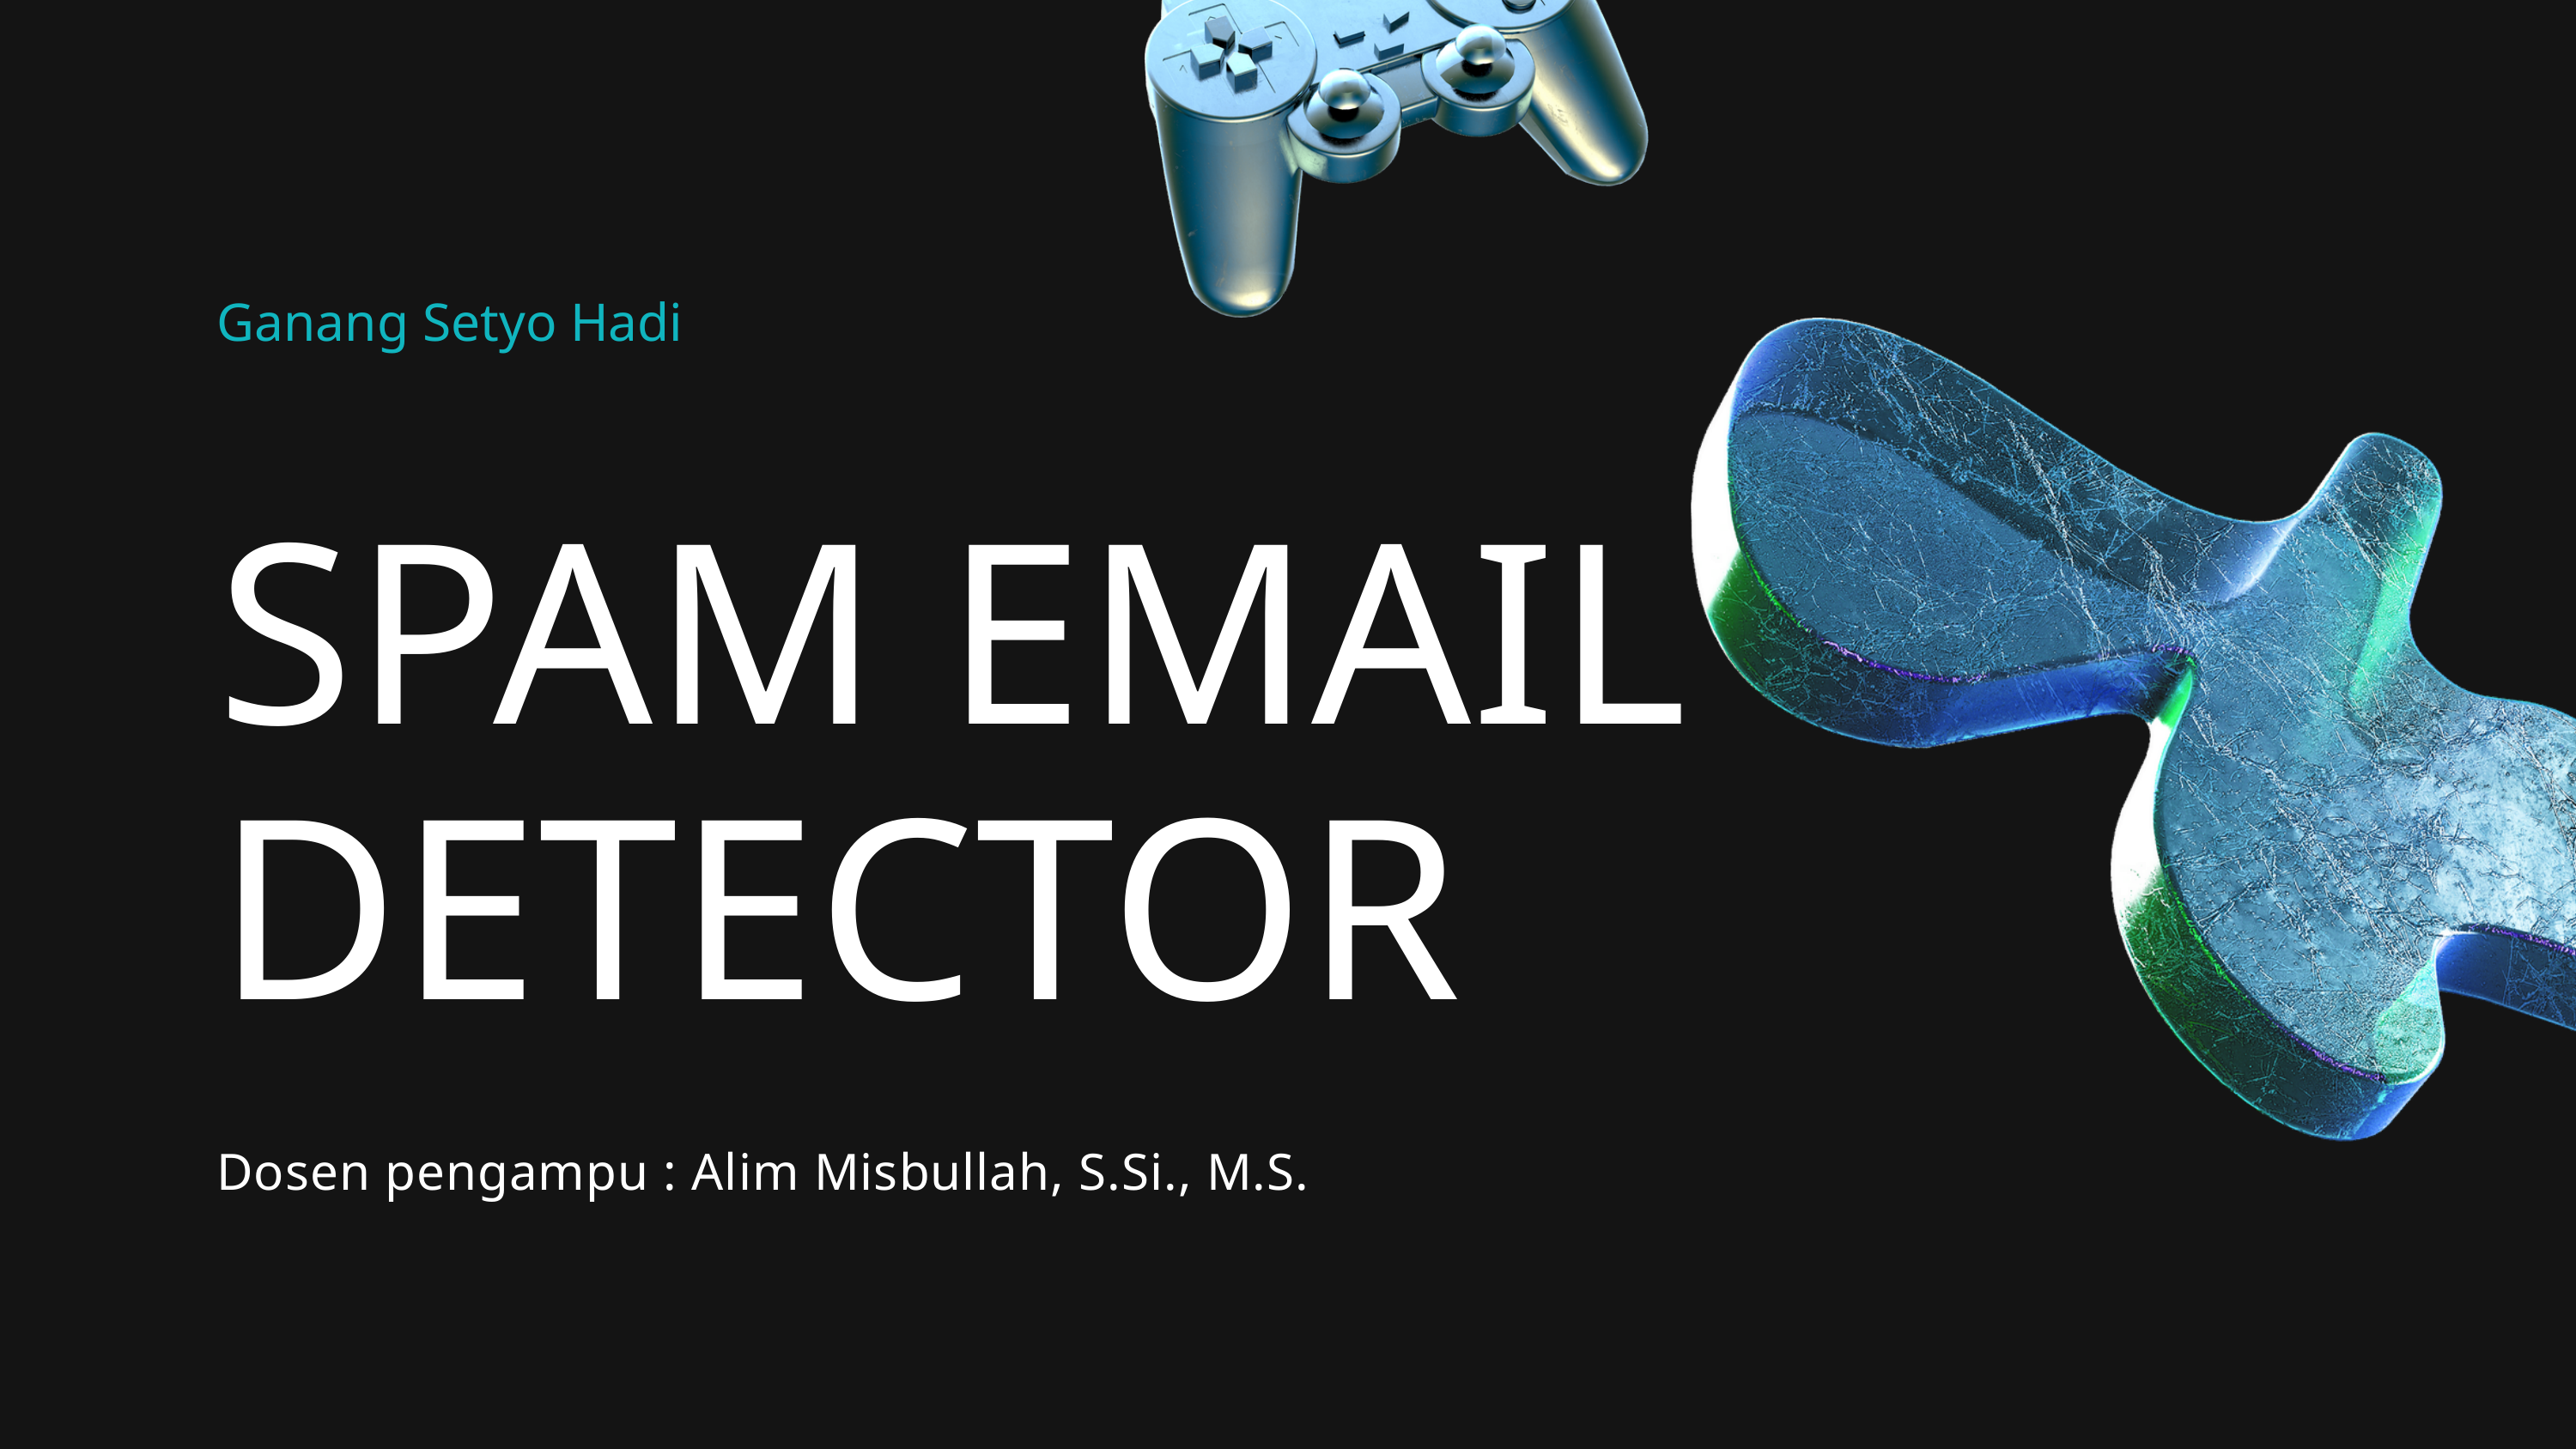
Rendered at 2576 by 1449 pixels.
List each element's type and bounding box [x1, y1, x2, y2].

text_box [1144, 0, 1649, 286]
text_box [216, 288, 1814, 1196]
text_box [1818, 318, 2576, 1142]
